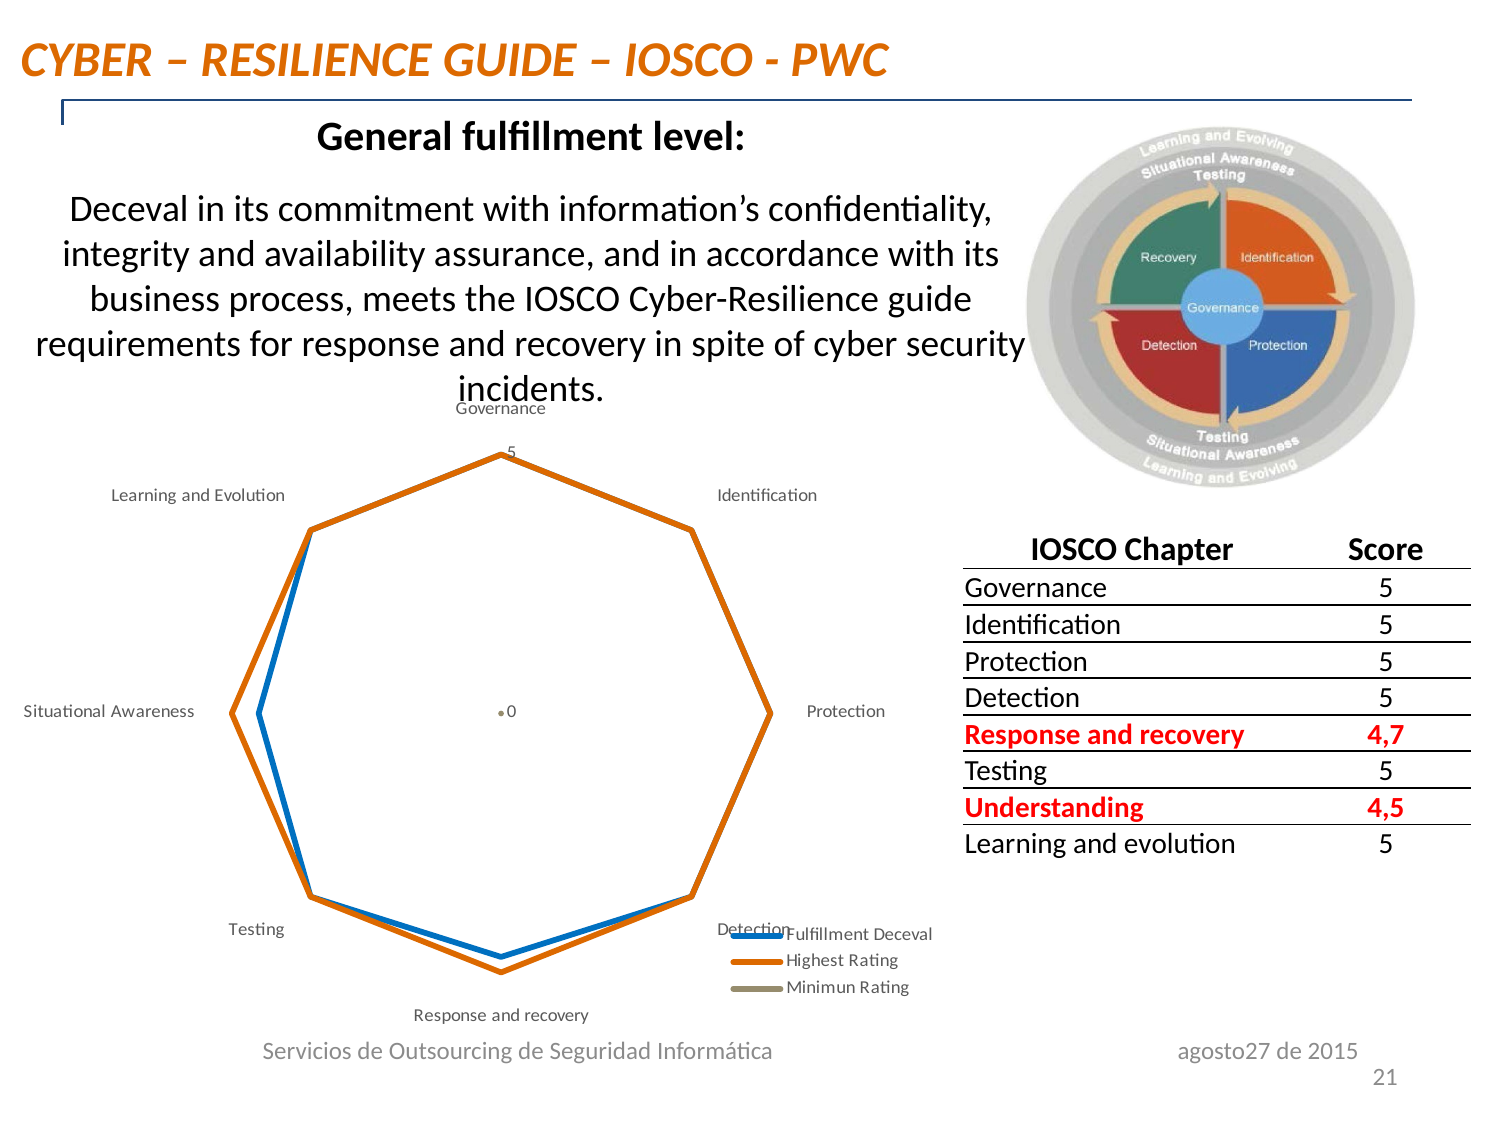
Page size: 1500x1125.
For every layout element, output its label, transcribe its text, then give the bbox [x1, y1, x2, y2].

table_cell 5 [1301, 679, 1471, 714]
footer Servicios de Outsourcing de Seguridad Informática [86, 1037, 950, 1063]
table_cell 5 [1301, 606, 1471, 641]
table_cell Identification [1007, 606, 1301, 641]
table_cell 5 [1301, 569, 1471, 604]
text_box General fulfillment level: Deceval in its commitment with information’s confidentiality, integrity and availability assurance, and in accordance with its business process, meets the IOSCO Cyber-Resilience guide requirements for response and recovery in spite of cyber security incidents. [5, 170, 1016, 417]
table_cell Learning and evolution [1007, 825, 1301, 861]
table_cell Detection [1007, 679, 1301, 714]
table_cell Testing [1007, 752, 1301, 787]
table_cell 4,5 [1301, 789, 1471, 824]
table_cell 5 [1301, 752, 1471, 787]
table_cell Governance [1007, 569, 1301, 604]
text_box CYBER – RESILIENCE GUIDE – IOSCO - PWC [5, 19, 1331, 170]
table_cell Response and recovery [1007, 716, 1301, 750]
slide_number agosto27 de 2015 [1162, 1037, 1413, 1063]
slide_number 21 [1162, 1063, 1413, 1088]
table_header IOSCO Chapter [1007, 527, 1301, 568]
table_cell Understanding [1007, 789, 1301, 824]
table_header Score [1301, 527, 1471, 568]
chart [0, 401, 1003, 1026]
table_cell 5 [1301, 643, 1471, 677]
table_cell 5 [1301, 825, 1471, 861]
table_cell 4,7 [1301, 716, 1471, 750]
table_cell Protection [1007, 643, 1301, 677]
picture [1021, 125, 1419, 489]
